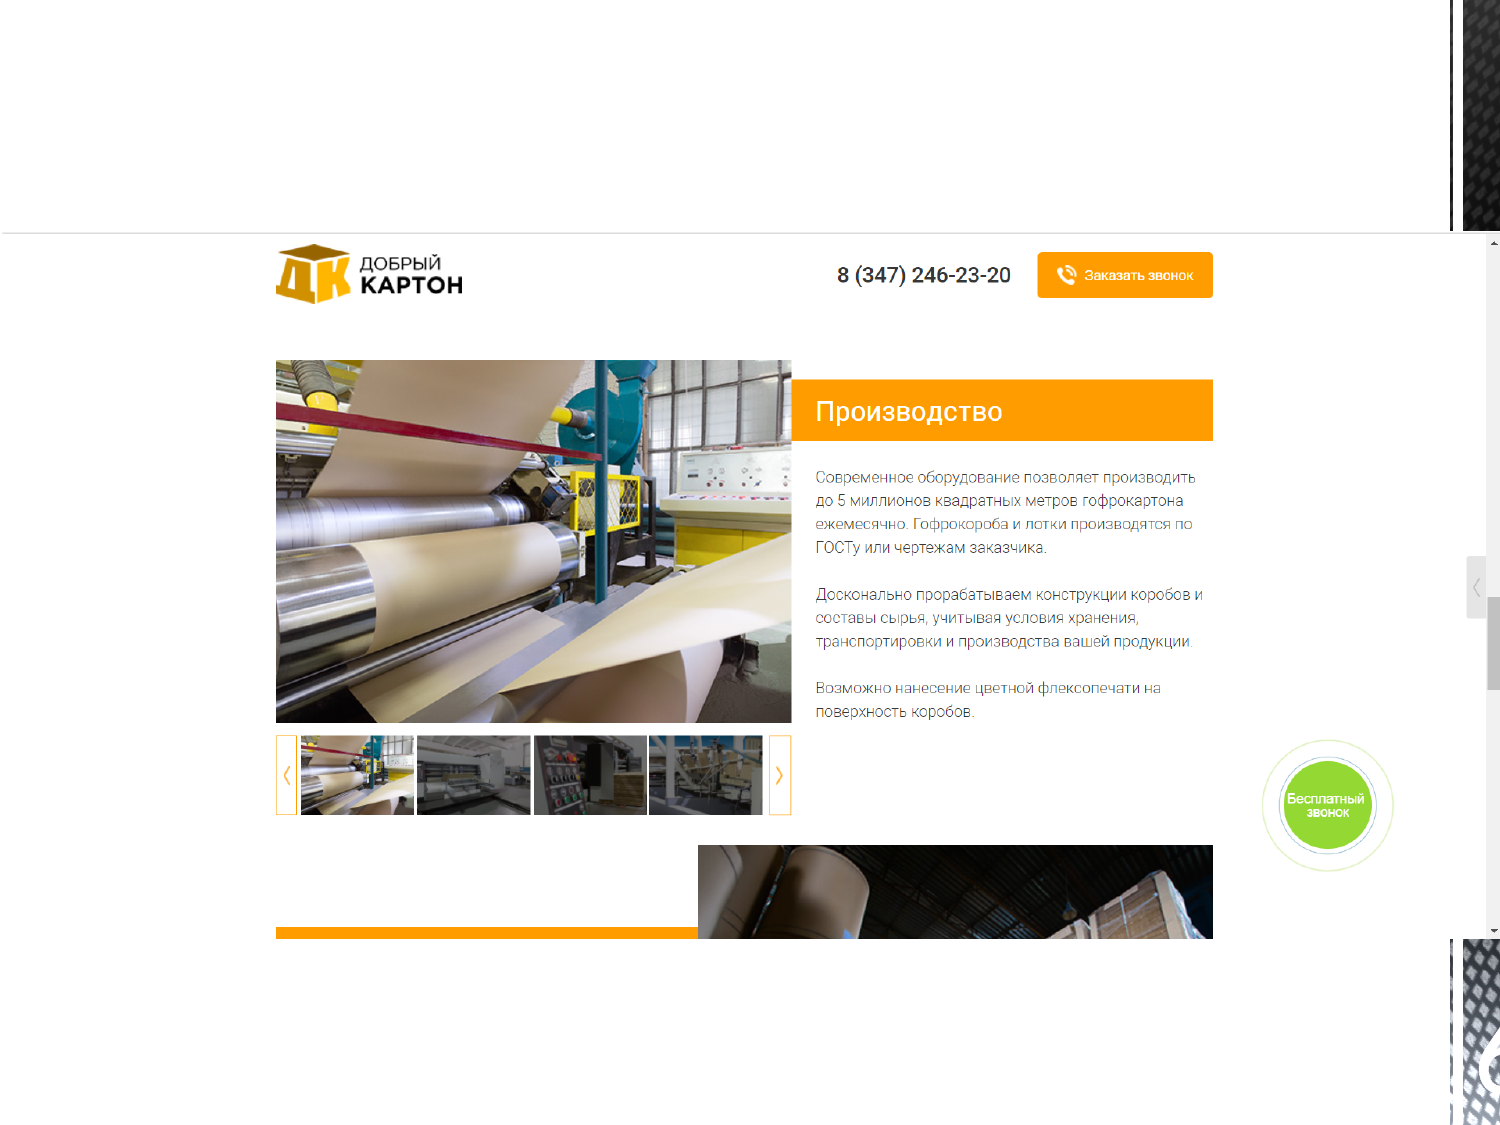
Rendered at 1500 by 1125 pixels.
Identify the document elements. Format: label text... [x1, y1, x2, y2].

picture [2, 0, 1500, 1125]
text_box 6 [1466, 973, 1489, 1124]
